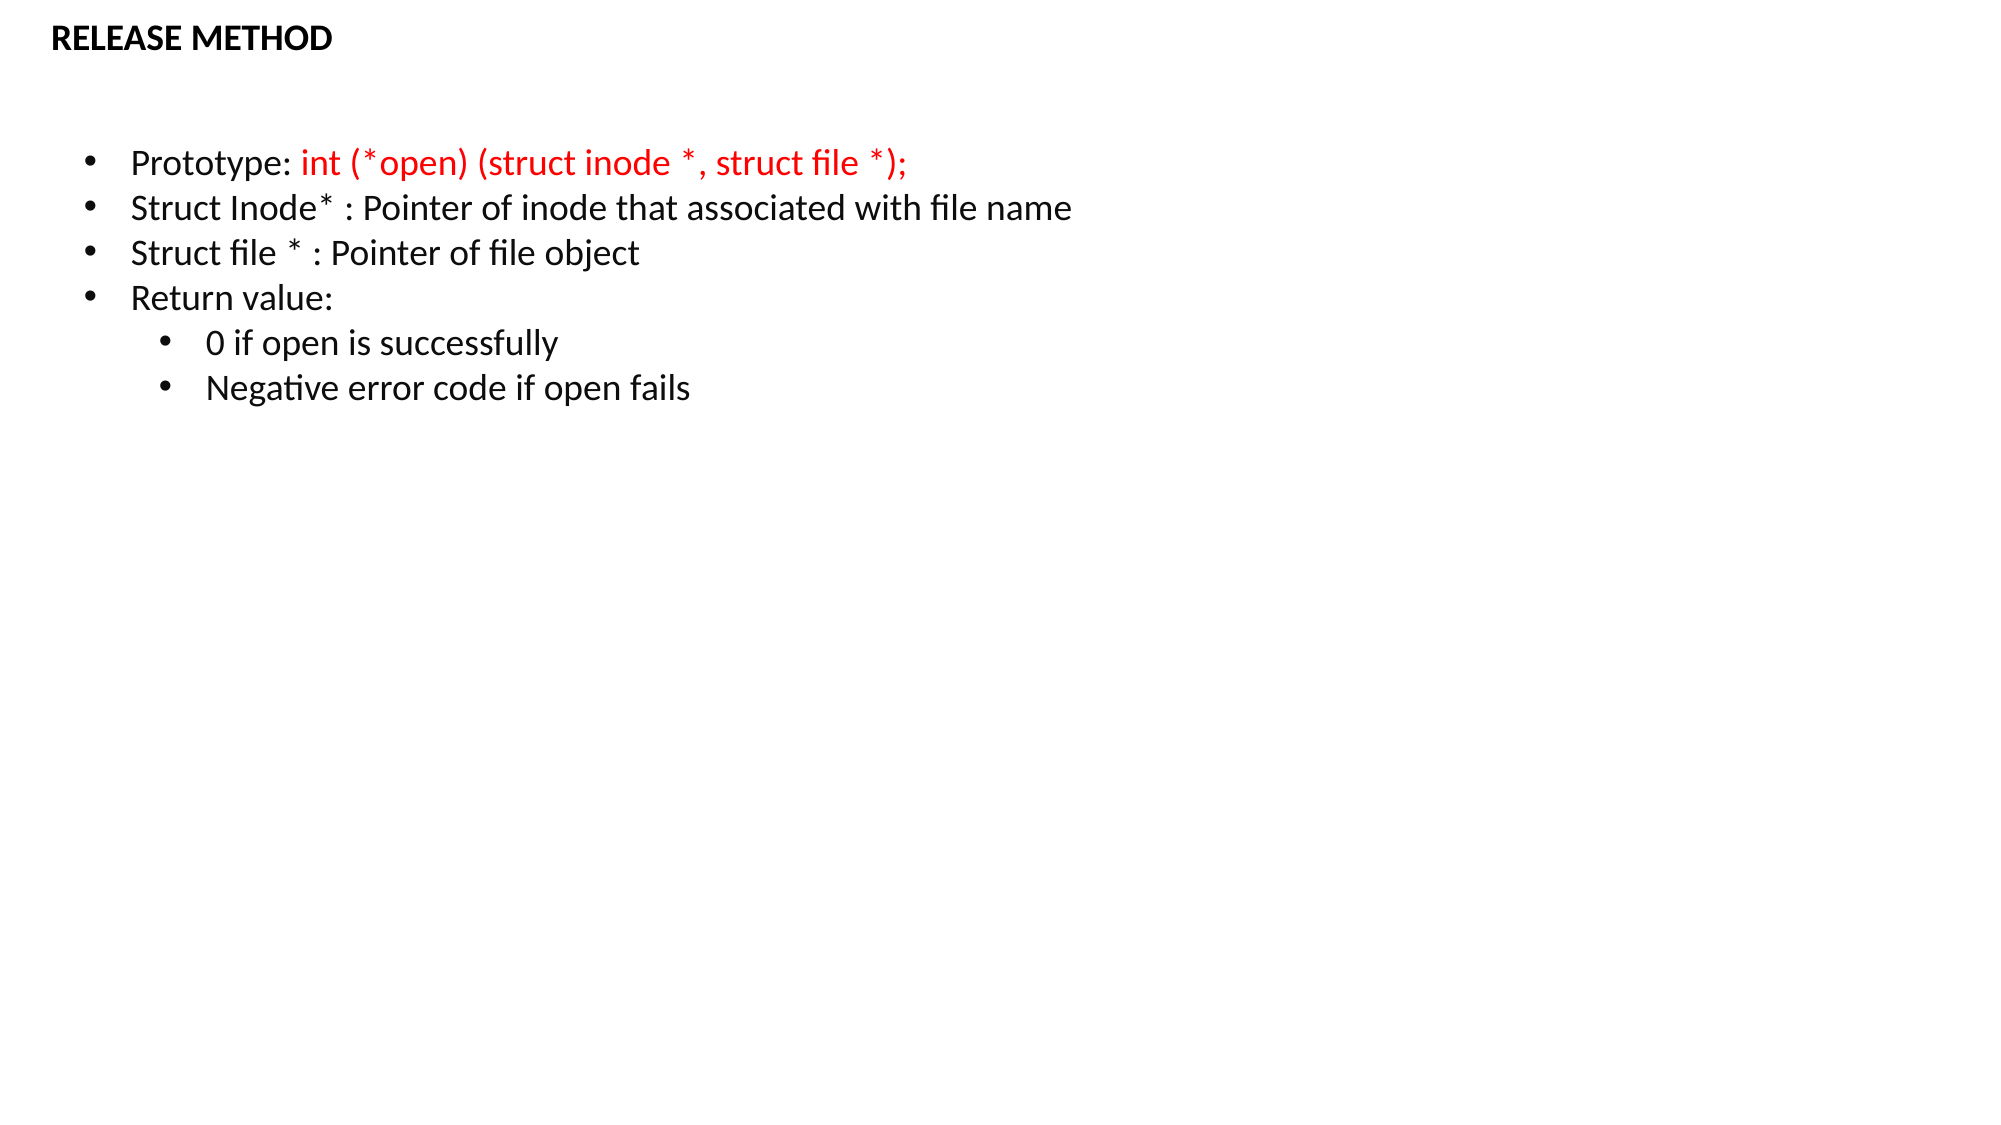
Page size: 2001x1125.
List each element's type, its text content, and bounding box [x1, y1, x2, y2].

text_box Prototype: int (*open) (struct inode *, struct file *); Struct Inode* : Pointer of inode that associated with file name Struct file * : Pointer of file object Return value: 0 if open is successfully Negative error code if open fails [69, 130, 1543, 460]
text_box RELEASE METHOD [36, 6, 464, 66]
